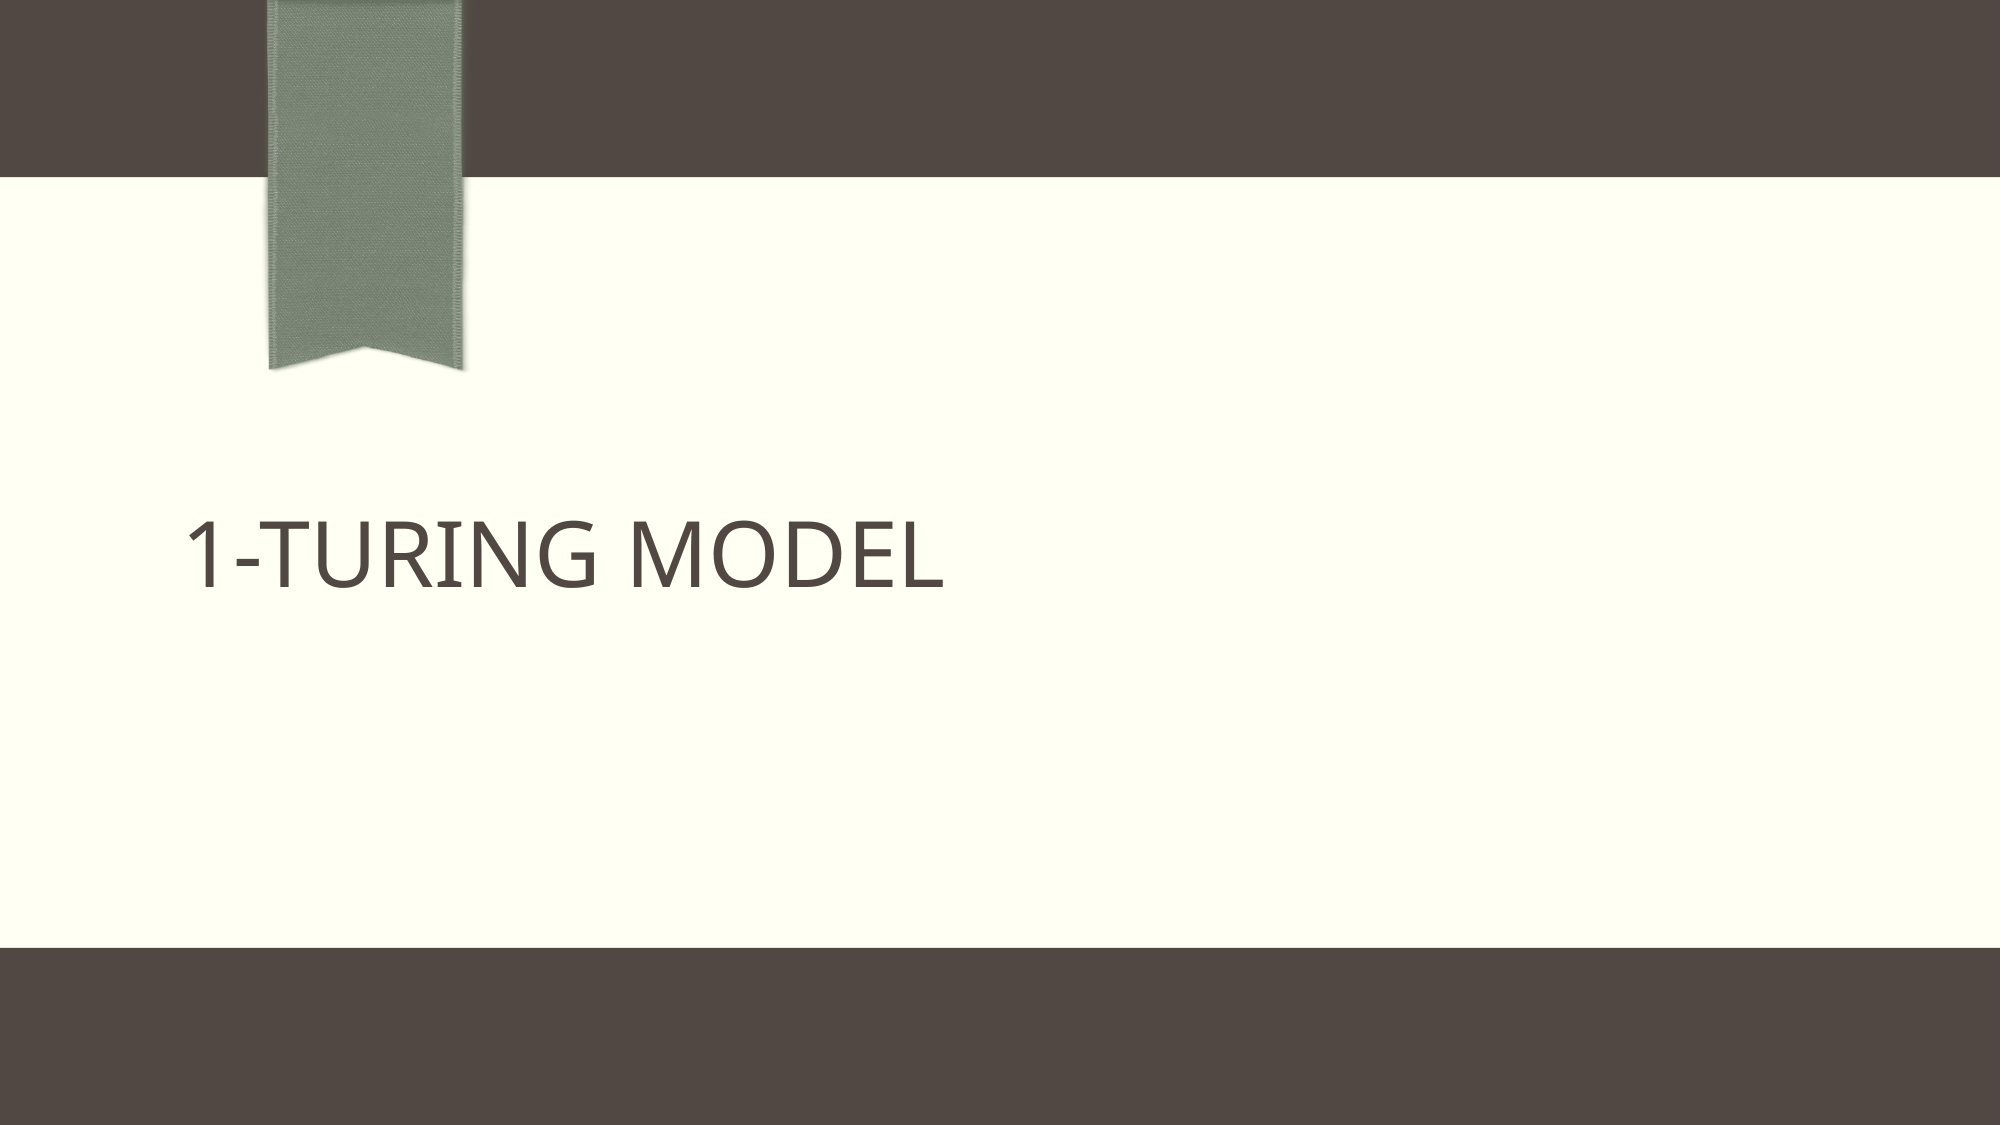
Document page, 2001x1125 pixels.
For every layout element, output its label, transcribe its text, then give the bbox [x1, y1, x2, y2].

title 1-TURING MODEL [181, 376, 1838, 741]
